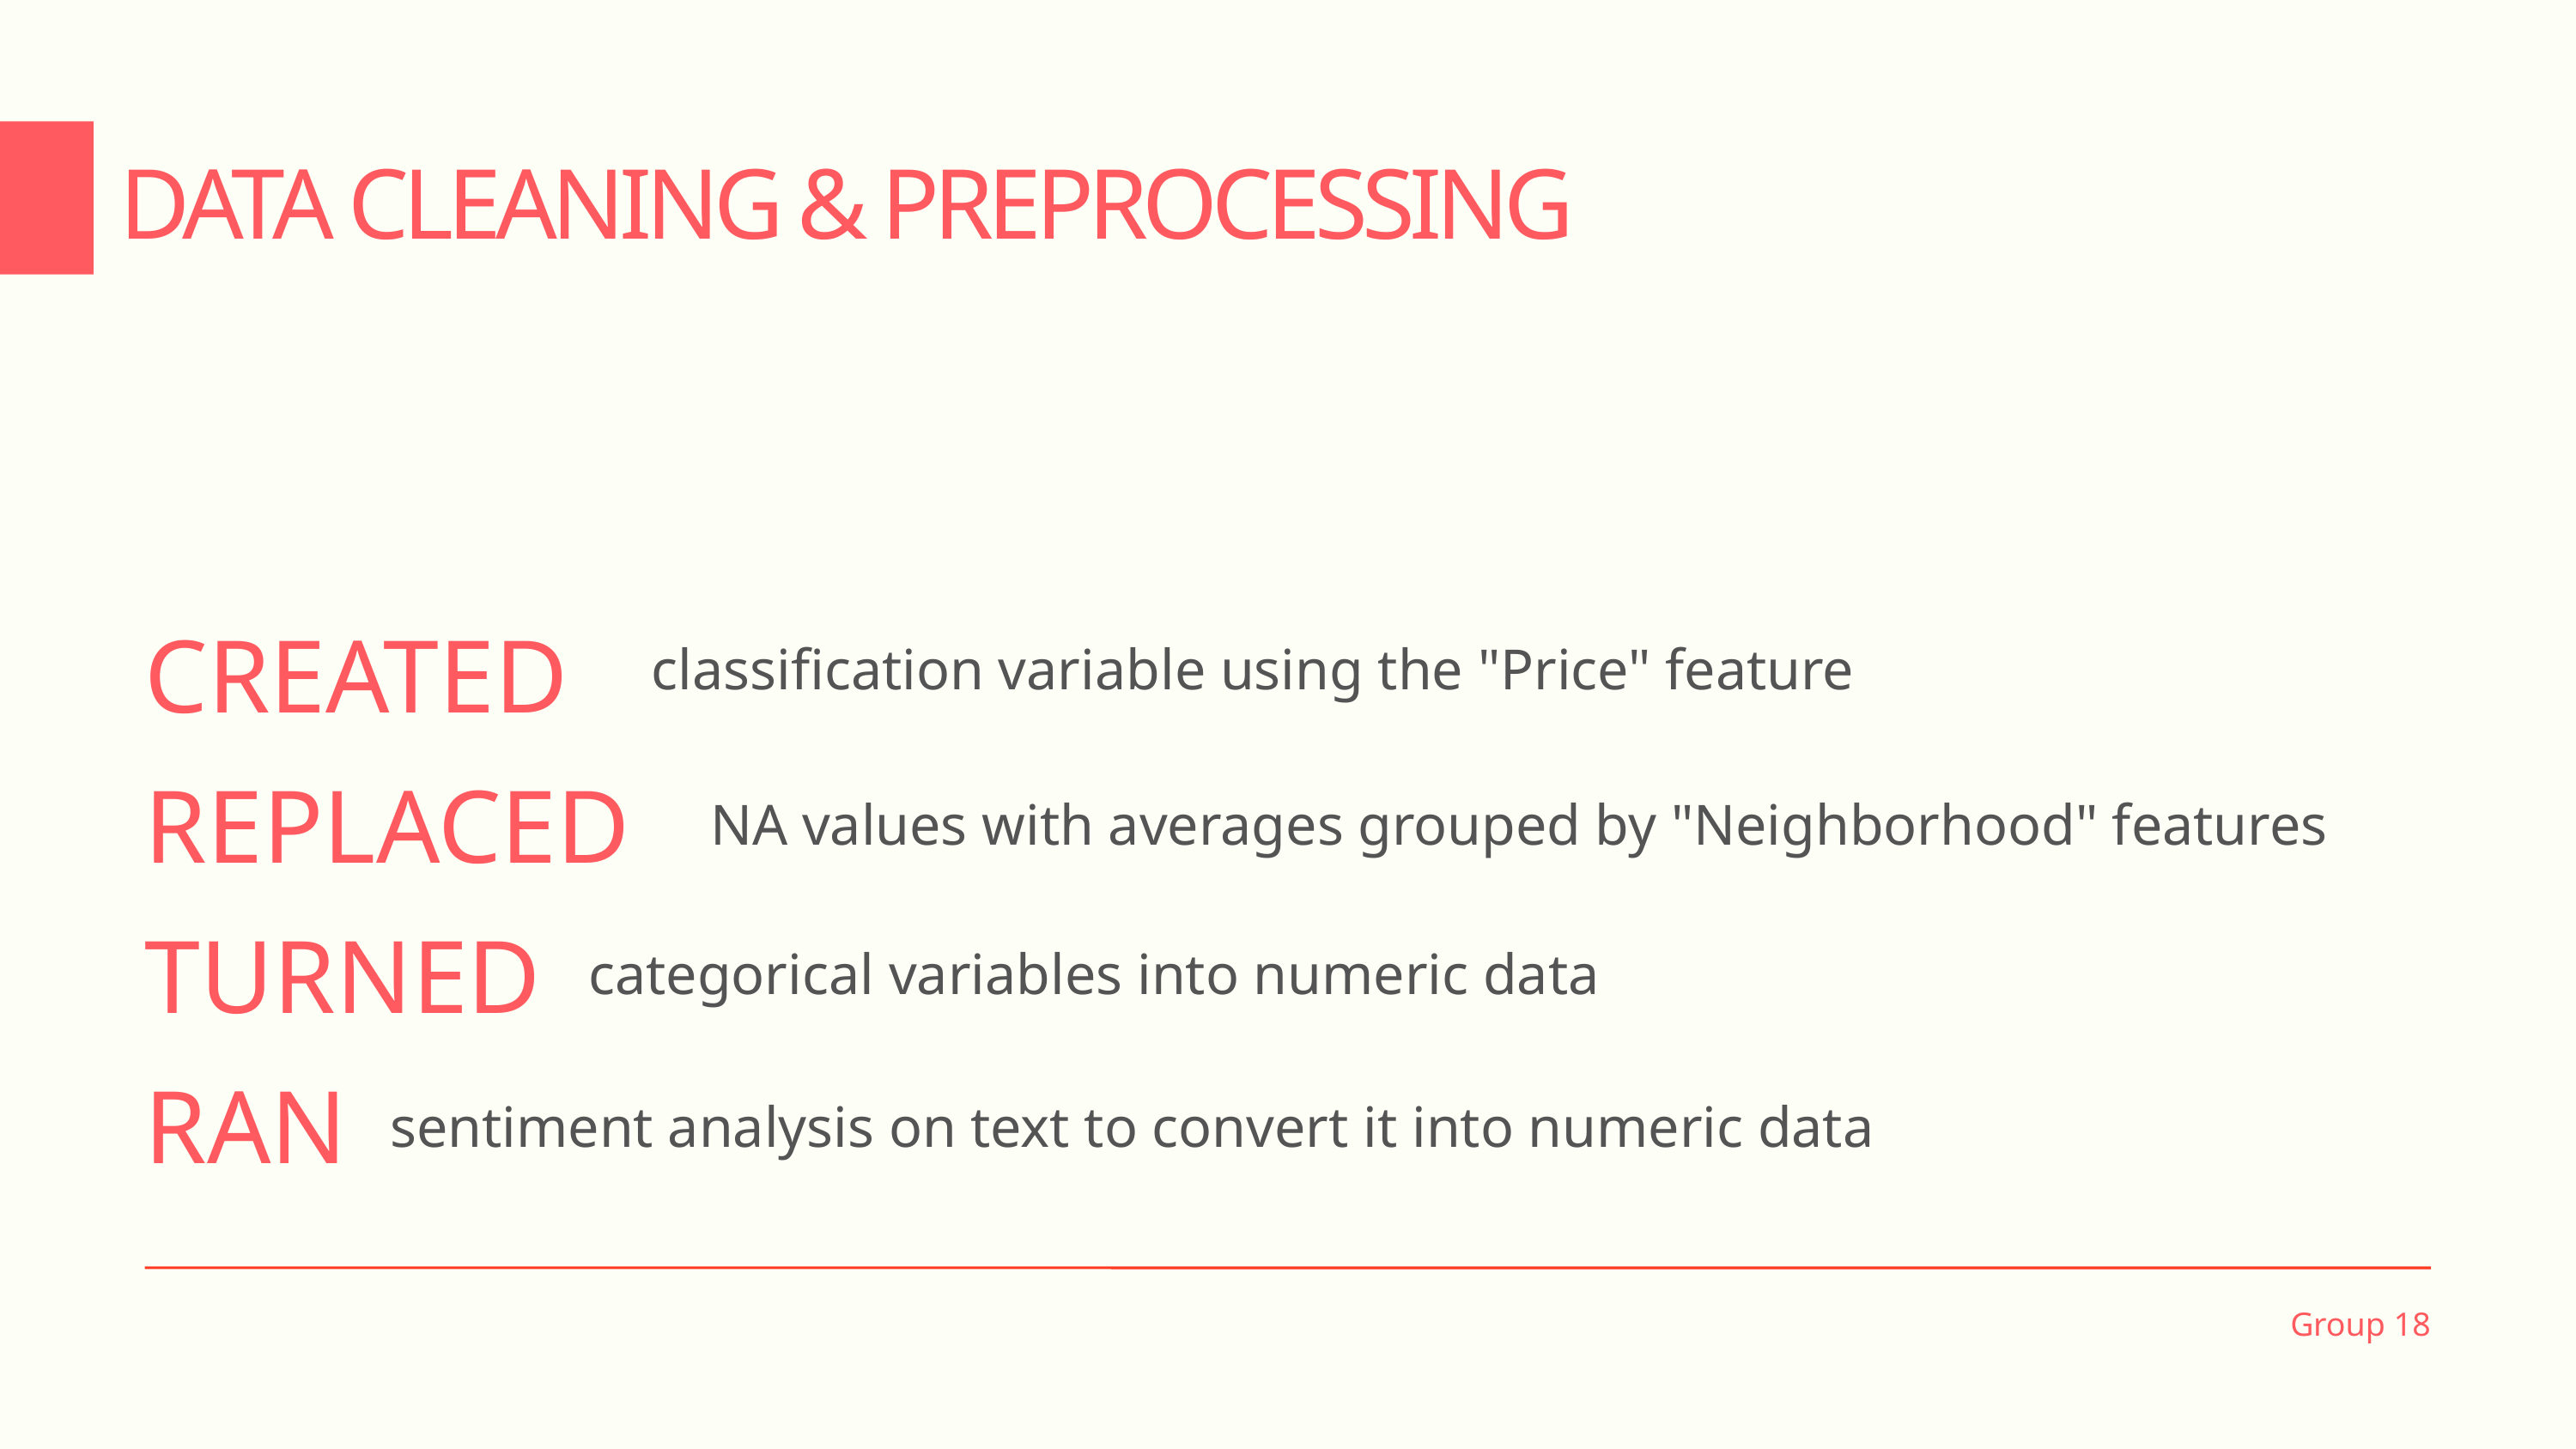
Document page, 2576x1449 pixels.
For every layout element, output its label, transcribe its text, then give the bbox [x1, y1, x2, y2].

text_box DATA CLEANING & PREPROCESSING [119, 155, 2523, 258]
text_box CREATED REPLACED TURNED RAN [144, 582, 738, 1184]
text_box Group 18 [1564, 1290, 2432, 1343]
text_box NA values with averages grouped by "Neighborhood" features [710, 773, 2576, 857]
text_box categorical variables into numeric data [588, 922, 2576, 1006]
text_box [0, 121, 94, 275]
text_box sentiment analysis on text to convert it into numeric data [390, 1075, 2576, 1158]
text_box classification variable using the "Price" feature [651, 617, 2576, 701]
